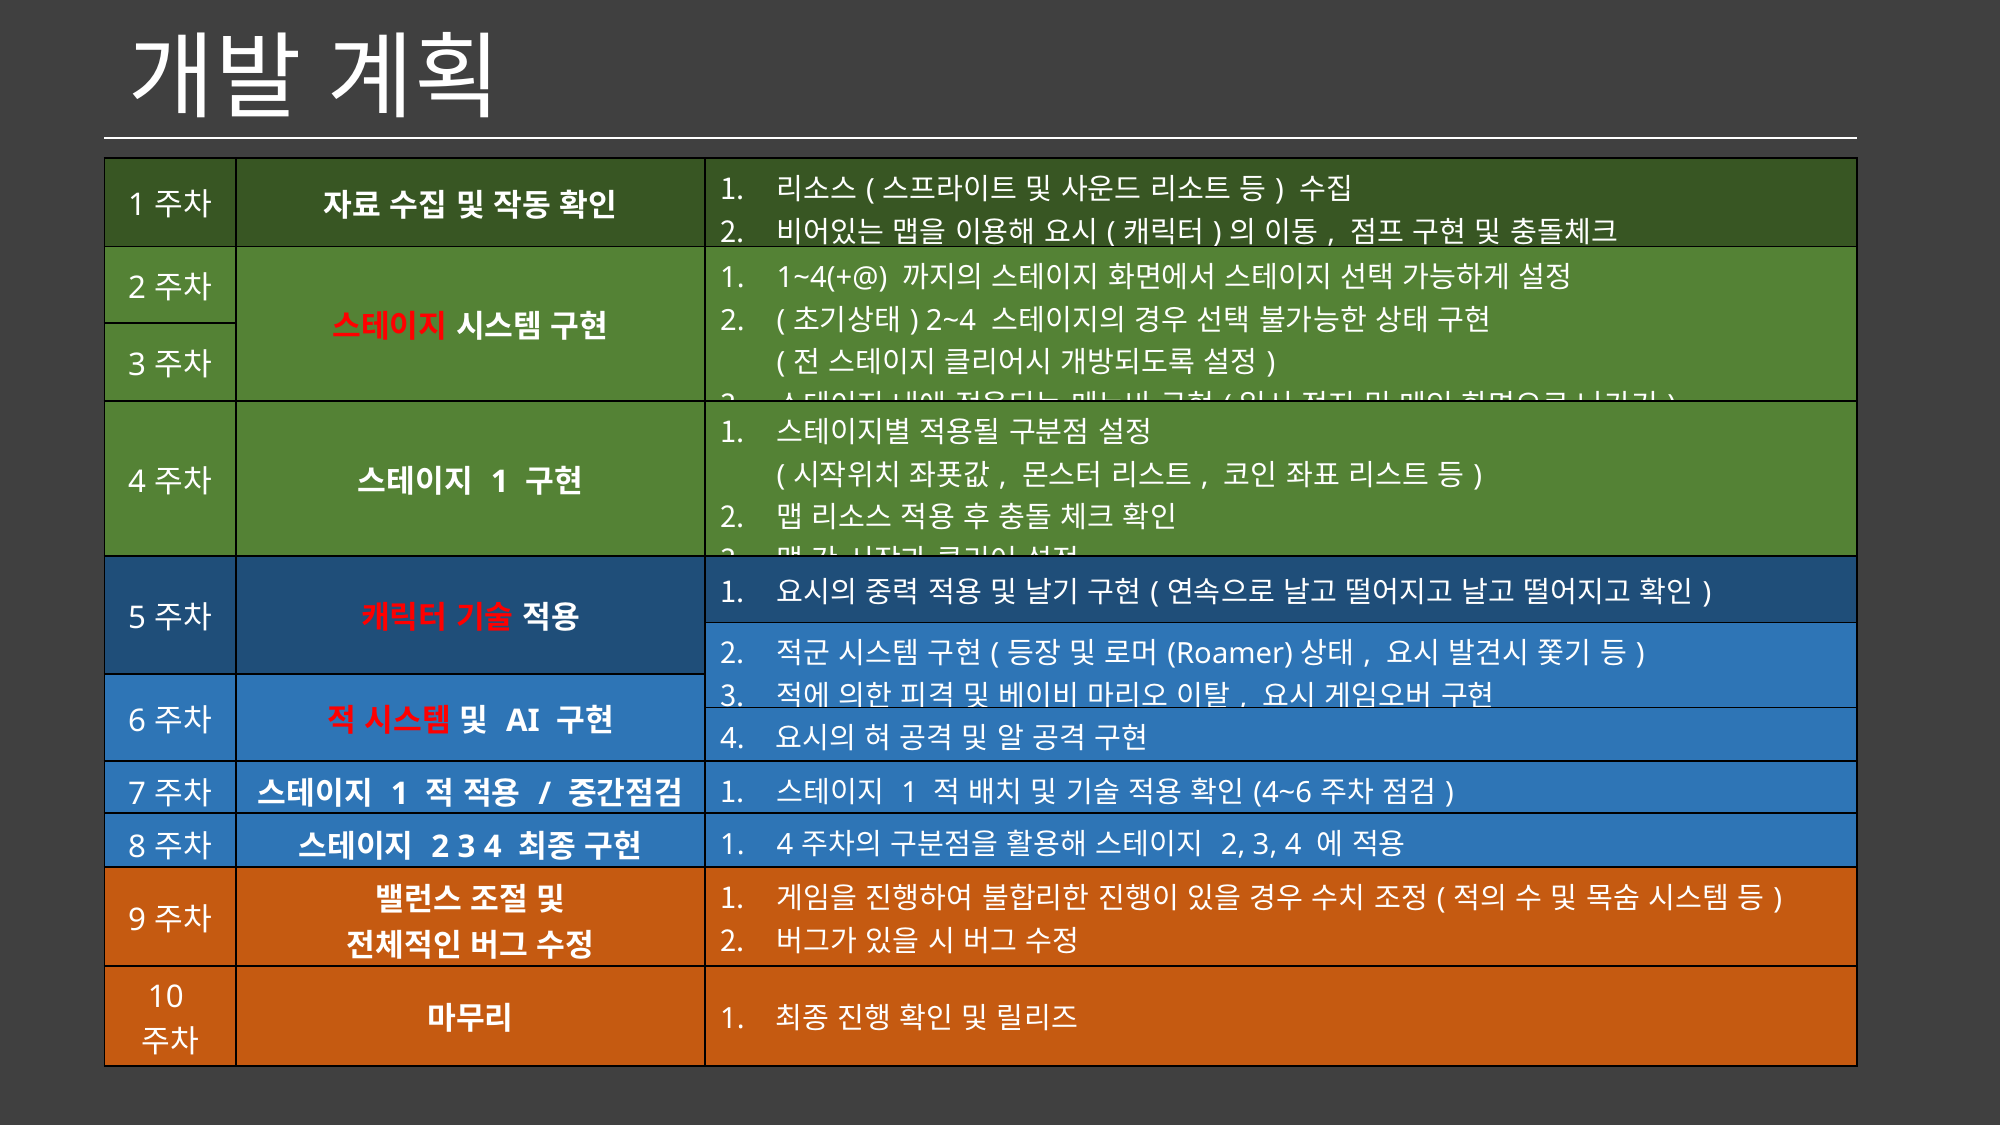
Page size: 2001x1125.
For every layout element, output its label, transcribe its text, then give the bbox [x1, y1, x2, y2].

table_cell 스테이지 1 적 적용 / 중간점검 [237, 762, 704, 812]
table_cell 1. 최종 진행 확인 및 릴리즈 [706, 967, 1856, 1065]
table_cell 8주차 [105, 814, 235, 866]
table_cell 적 시스템 및 AI 구현 [237, 675, 704, 760]
table_cell 마무리 [237, 967, 704, 1065]
table_header 자료 수집 및 작동 확인 [237, 159, 704, 246]
text_box [0, 0, 2000, 1125]
table_header 리소스(스프라이트 및 사운드 리소트 등) 수집 비어있는 맵을 이용해 요시(캐릭터)의 이동, 점프 구현 및 충돌체크 [706, 159, 1856, 246]
table_cell 4. 요시의 혀 공격 및 알 공격 구현 [706, 708, 1856, 760]
table_cell 9주차 [105, 868, 235, 965]
table_cell 스테이지 2 3 4 최종 구현 [237, 814, 704, 866]
table_cell 요시의 중력 적용 및 날기 구현(연속으로 날고 떨어지고 날고 떨어지고 확인) [706, 557, 1856, 622]
table_cell 2주차 [105, 247, 235, 322]
table_cell 스테이지 1 적 배치 및 기술 적용 확인(4~6주차 점검) [706, 762, 1856, 812]
table_cell 밸런스 조절 및 전체적인 버그 수정 [237, 868, 704, 965]
table_cell 4주차의 구분점을 활용해 스테이지 2, 3, 4 에 적용 [706, 814, 1856, 866]
table_cell 스테이지 시스템 구현 [237, 247, 704, 400]
table_cell 7주차 [105, 762, 235, 812]
table_cell 5주차 [105, 557, 235, 673]
table_cell 6주차 [105, 675, 235, 760]
table_cell 4주차 [105, 402, 235, 555]
table_cell 1~4(+@) 까지의 스테이지 화면에서 스테이지 선택 가능하게 설정 (초기상태) 2~4 스테이지의 경우 선택 불가능한 상태 구현 (전 스테이지 클리어시 개방되도록 설정) 스테이지 내에 적용되는 메뉴바 구현(일시 정지 및 메인 화면으로 나가기) [706, 247, 1856, 400]
table_cell 캐릭터 기술 적용 [237, 557, 704, 673]
table_cell 3주차 [105, 324, 235, 400]
table_cell 10주차 [105, 967, 235, 1065]
table_cell 스테이지 1 구현 [237, 402, 704, 555]
table_cell 게임을 진행하여 불합리한 진행이 있을 경우 수치 조정(적의 수 및 목숨 시스템 등) 버그가 있을 시 버그 수정 [706, 868, 1856, 965]
table_header 1주차 [105, 159, 235, 246]
text_box 개발 계획 [75, 9, 554, 137]
table_cell 적군 시스템 구현(등장 및 로머(Roamer)상태, 요시 발견시 쫓기 등) 적에 의한 피격 및 베이비 마리오 이탈, 요시 게임오버 구현 [706, 623, 1856, 707]
table_cell 스테이지별 적용될 구분점 설정 (시작위치 좌푯값, 몬스터 리스트, 코인 좌표 리스트 등) 맵 리소스 적용 후 충돌 체크 확인 맵 간 시작과 클리어 설정 [706, 402, 1856, 555]
